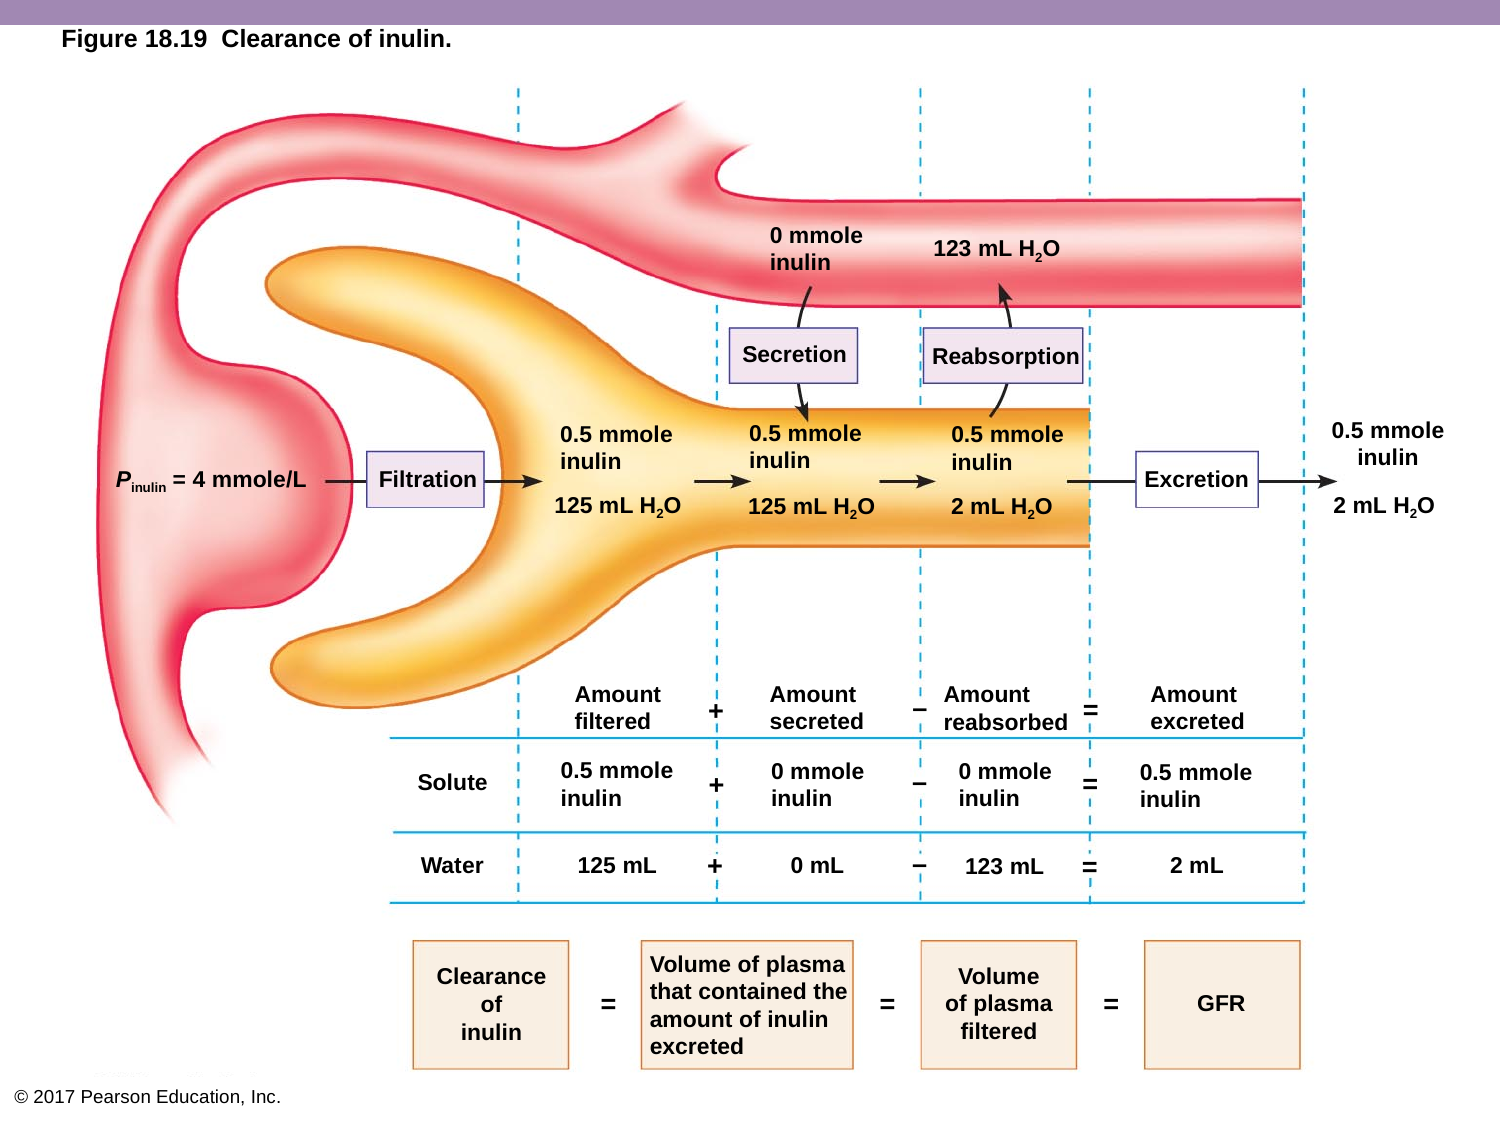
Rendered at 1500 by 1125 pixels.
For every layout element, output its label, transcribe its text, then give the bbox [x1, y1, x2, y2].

text_box Figure 18.19 Clearance of inulin. [46, 14, 1500, 60]
picture [86, 77, 1456, 1078]
